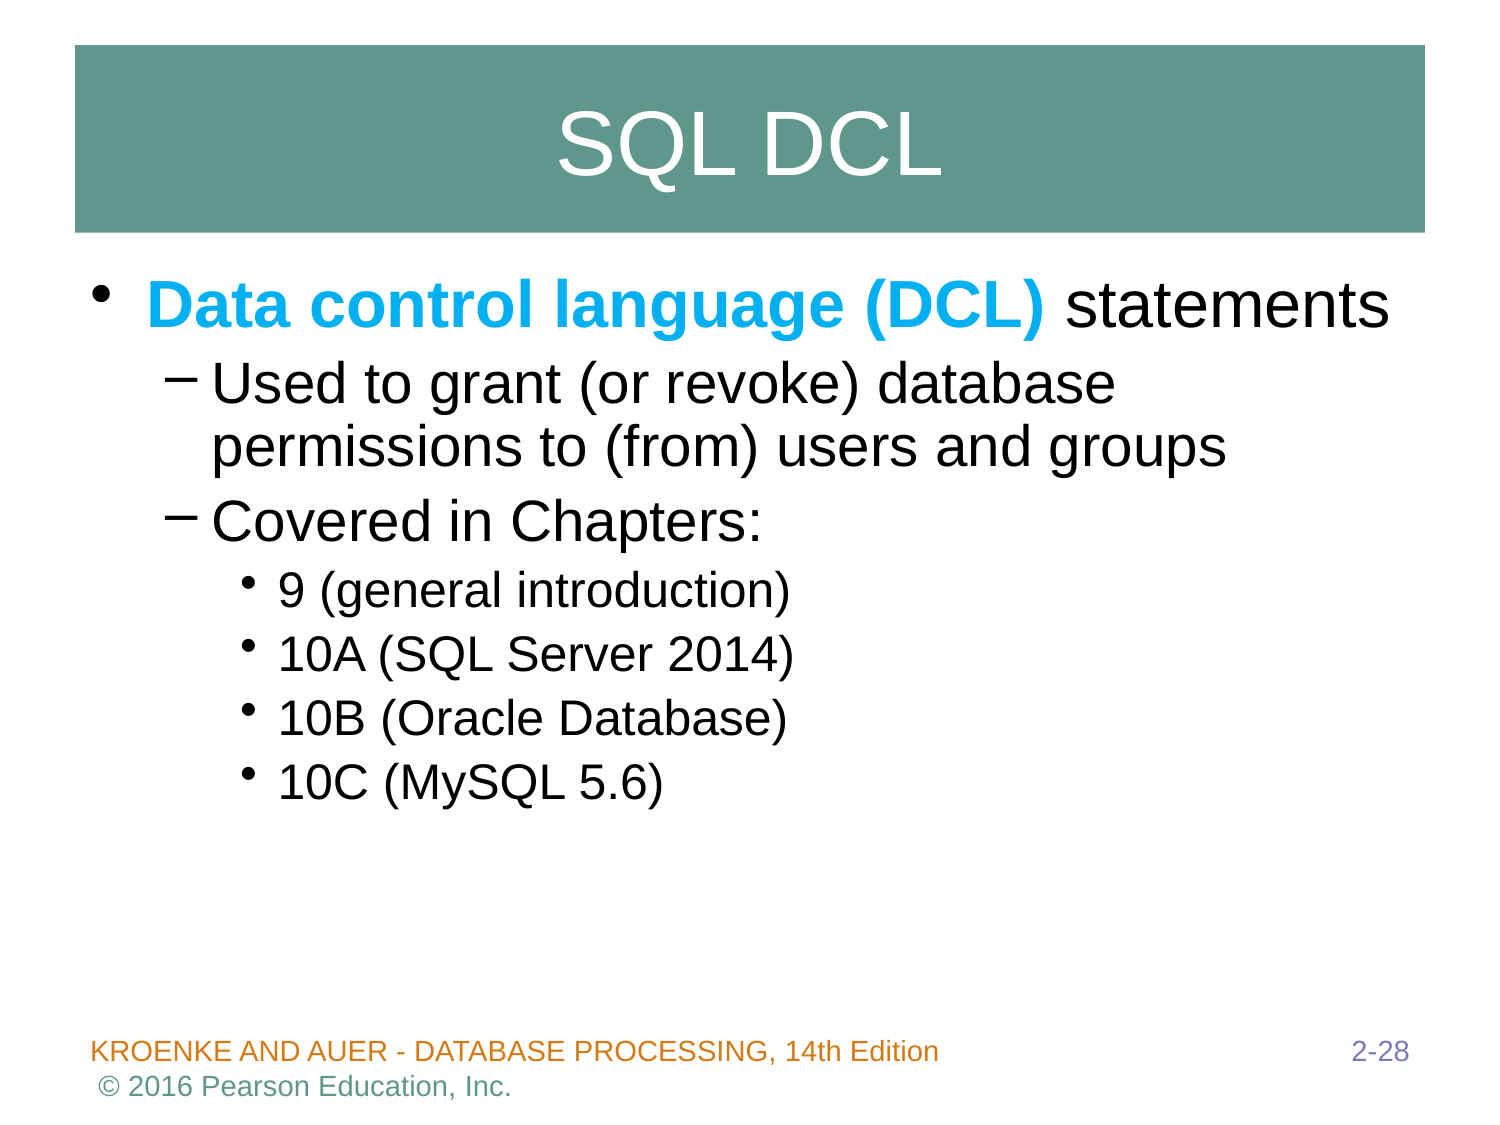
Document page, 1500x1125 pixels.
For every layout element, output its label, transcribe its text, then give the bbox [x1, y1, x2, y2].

footer KROENKE AND AUER - DATABASE PROCESSING, 14th Edition © 2016 Pearson Education, Inc. [74, 1024, 963, 1104]
slide_number 2-28 [1074, 1024, 1426, 1103]
list Data control language (DCL) statements Used to grant (or revoke) database permissions to (from) users and groups Covered in Chapters: 9 (general introduction) 10A (SQL Server 2014) 10B (Oracle Database) 10C (MySQL 5.6) [74, 262, 1426, 1006]
title SQL DCL [74, 44, 1426, 233]
